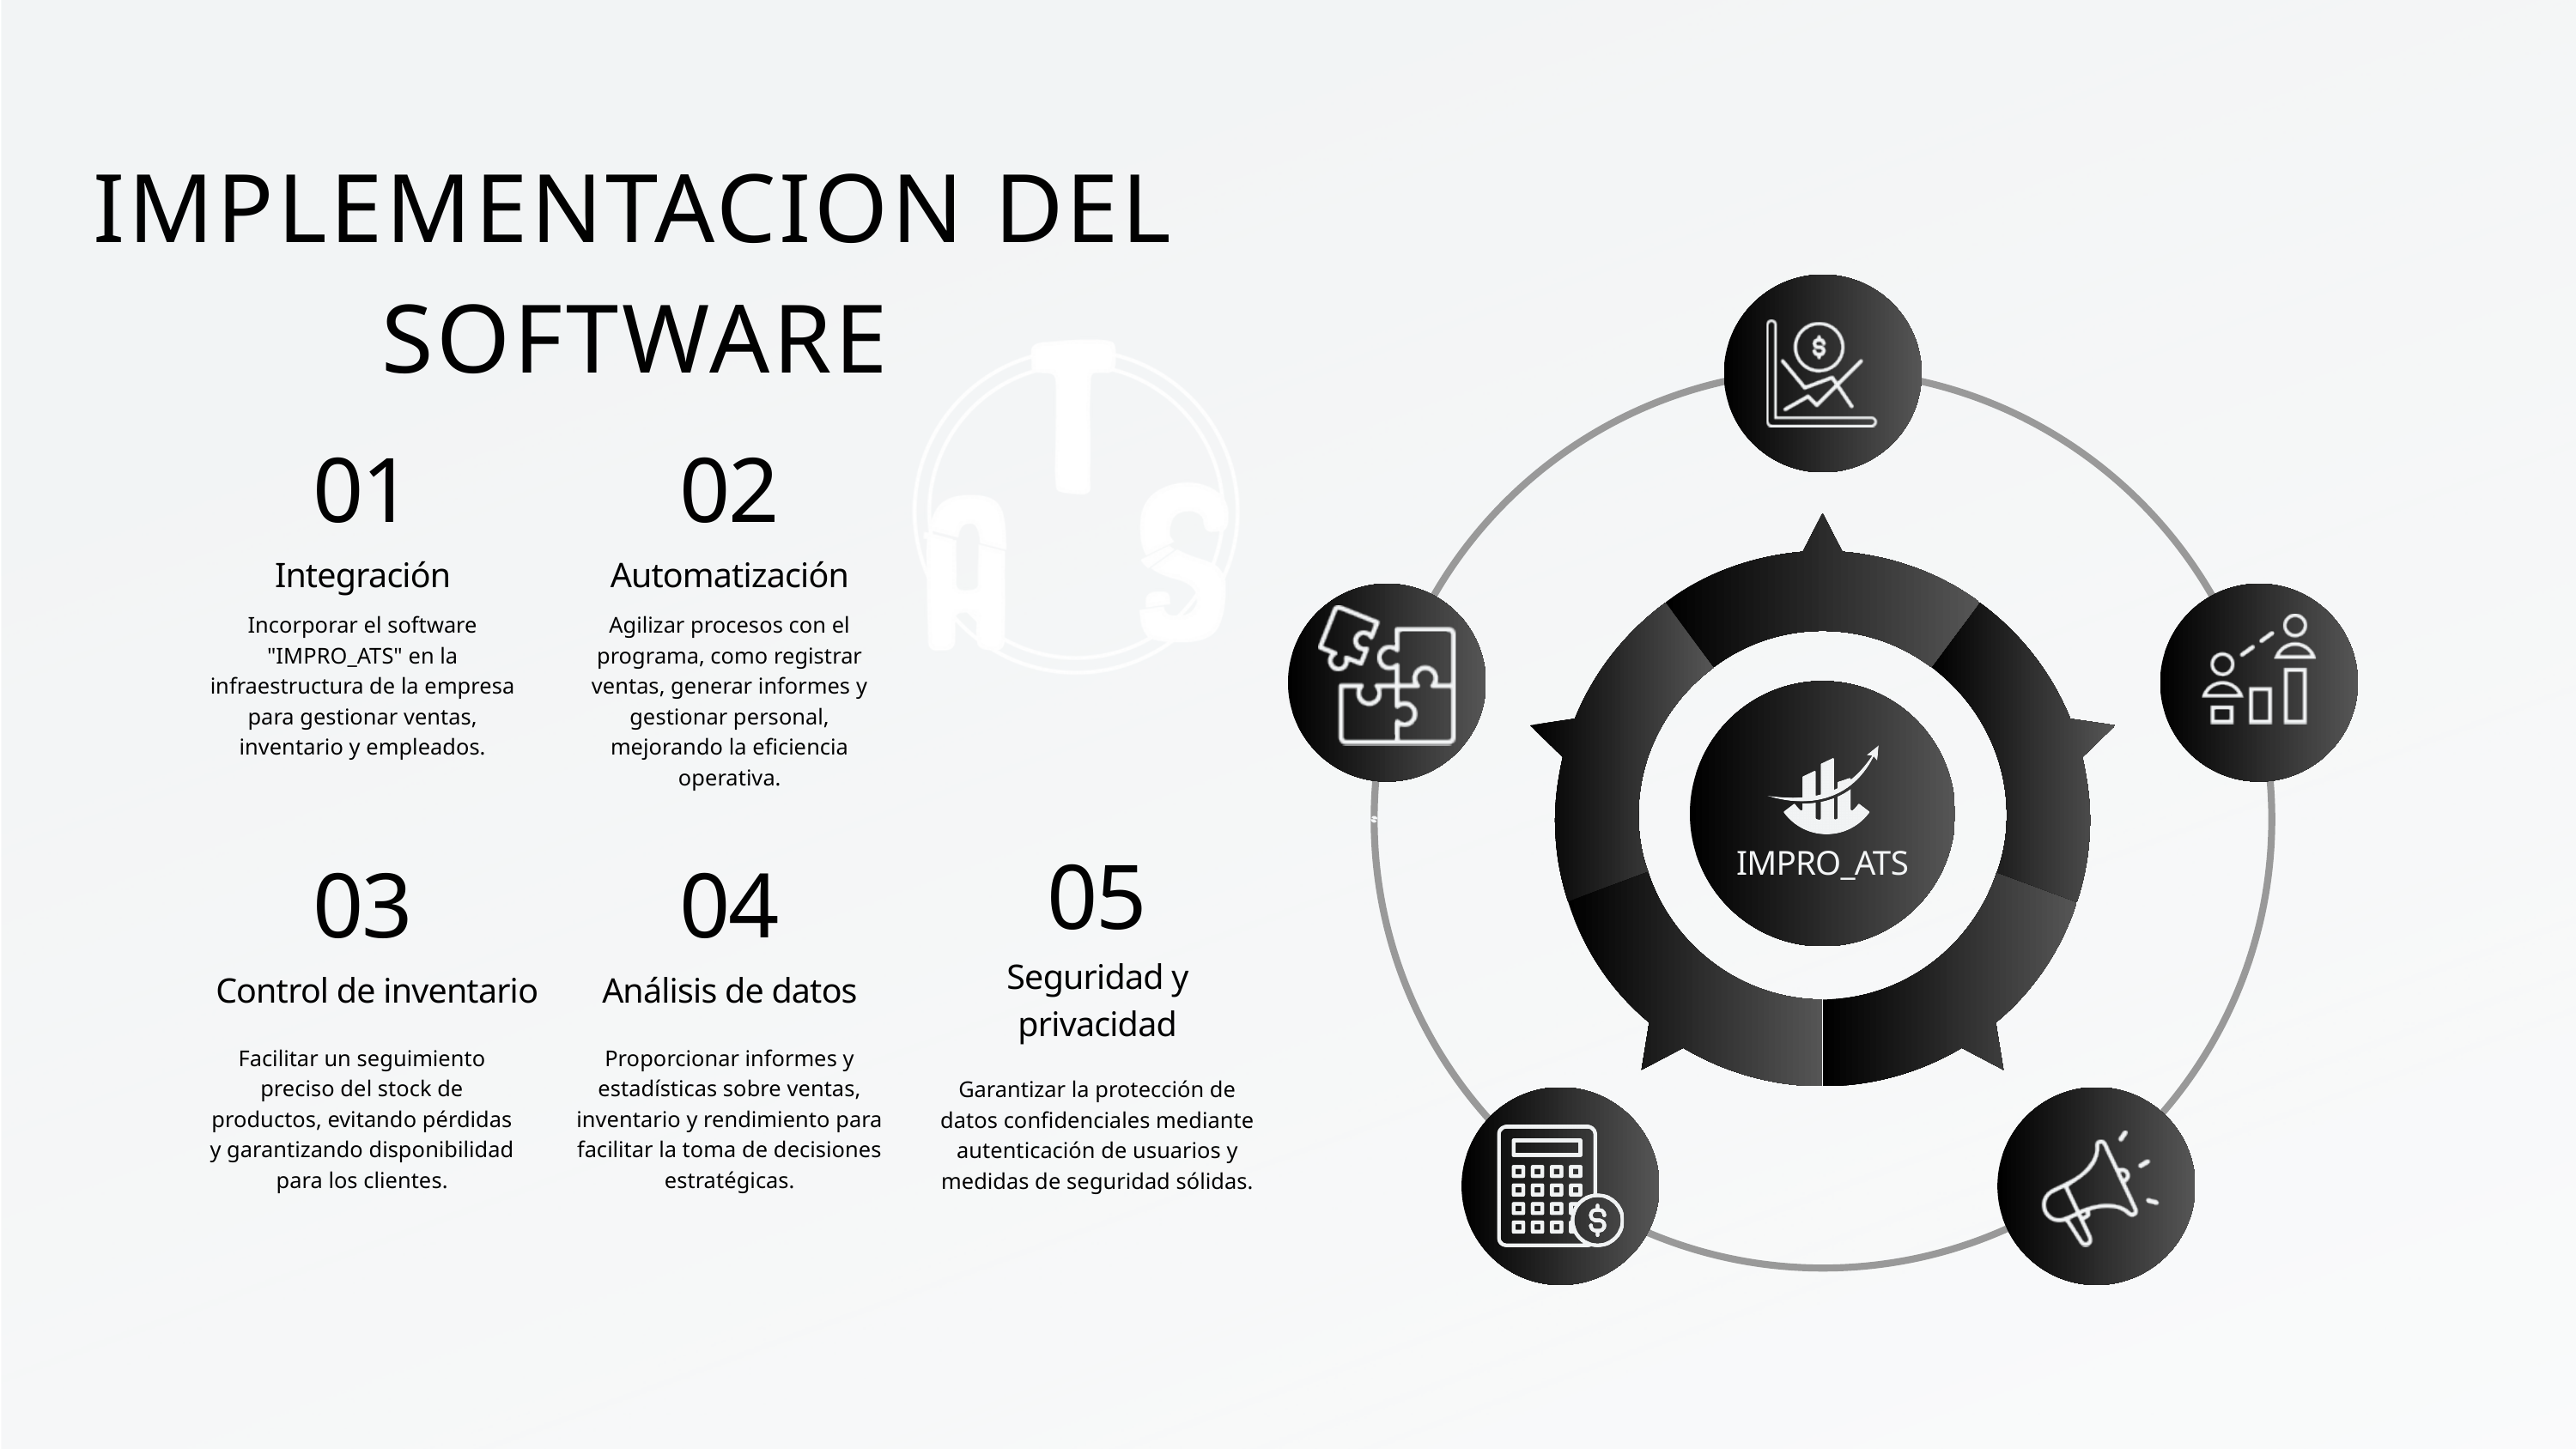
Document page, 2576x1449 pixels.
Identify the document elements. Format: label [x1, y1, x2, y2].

text_box [1529, 602, 1715, 902]
text_box [1996, 1087, 2196, 1286]
text_box [1930, 602, 2116, 902]
text_box [1689, 681, 1956, 947]
text_box [1567, 871, 1818, 1087]
text_box [1370, 367, 2276, 1272]
text_box [1665, 512, 1980, 668]
text_box [1822, 909, 2078, 1087]
picture [0, 0, 2576, 1449]
text_box [1287, 583, 1486, 782]
text_box [1461, 1087, 1660, 1286]
text_box [1723, 274, 1923, 473]
text_box [2160, 583, 2359, 782]
